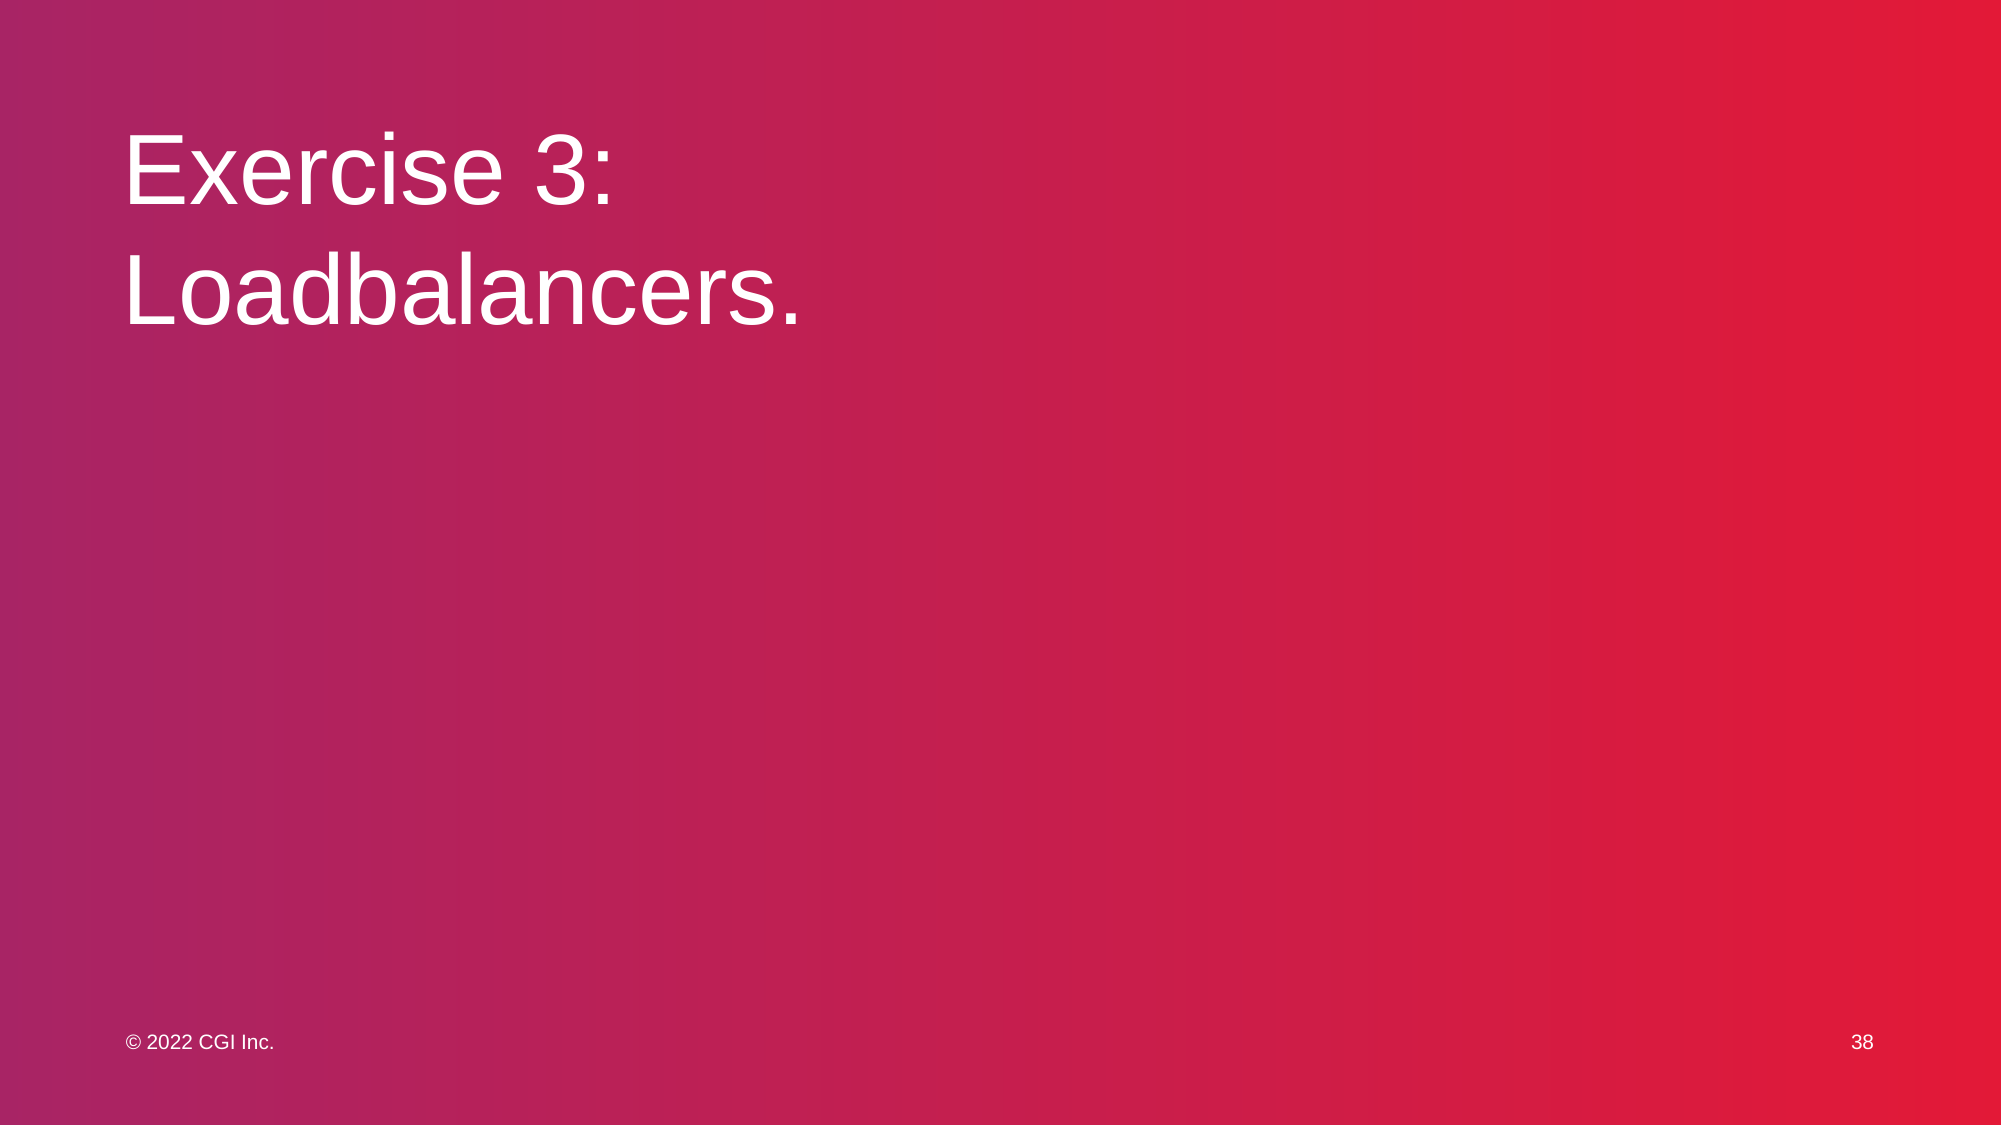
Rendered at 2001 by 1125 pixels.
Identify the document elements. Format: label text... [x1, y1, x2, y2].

title Exercise 3: Loadbalancers. [122, 104, 1130, 470]
slide_number 38 [1831, 1027, 1875, 1056]
